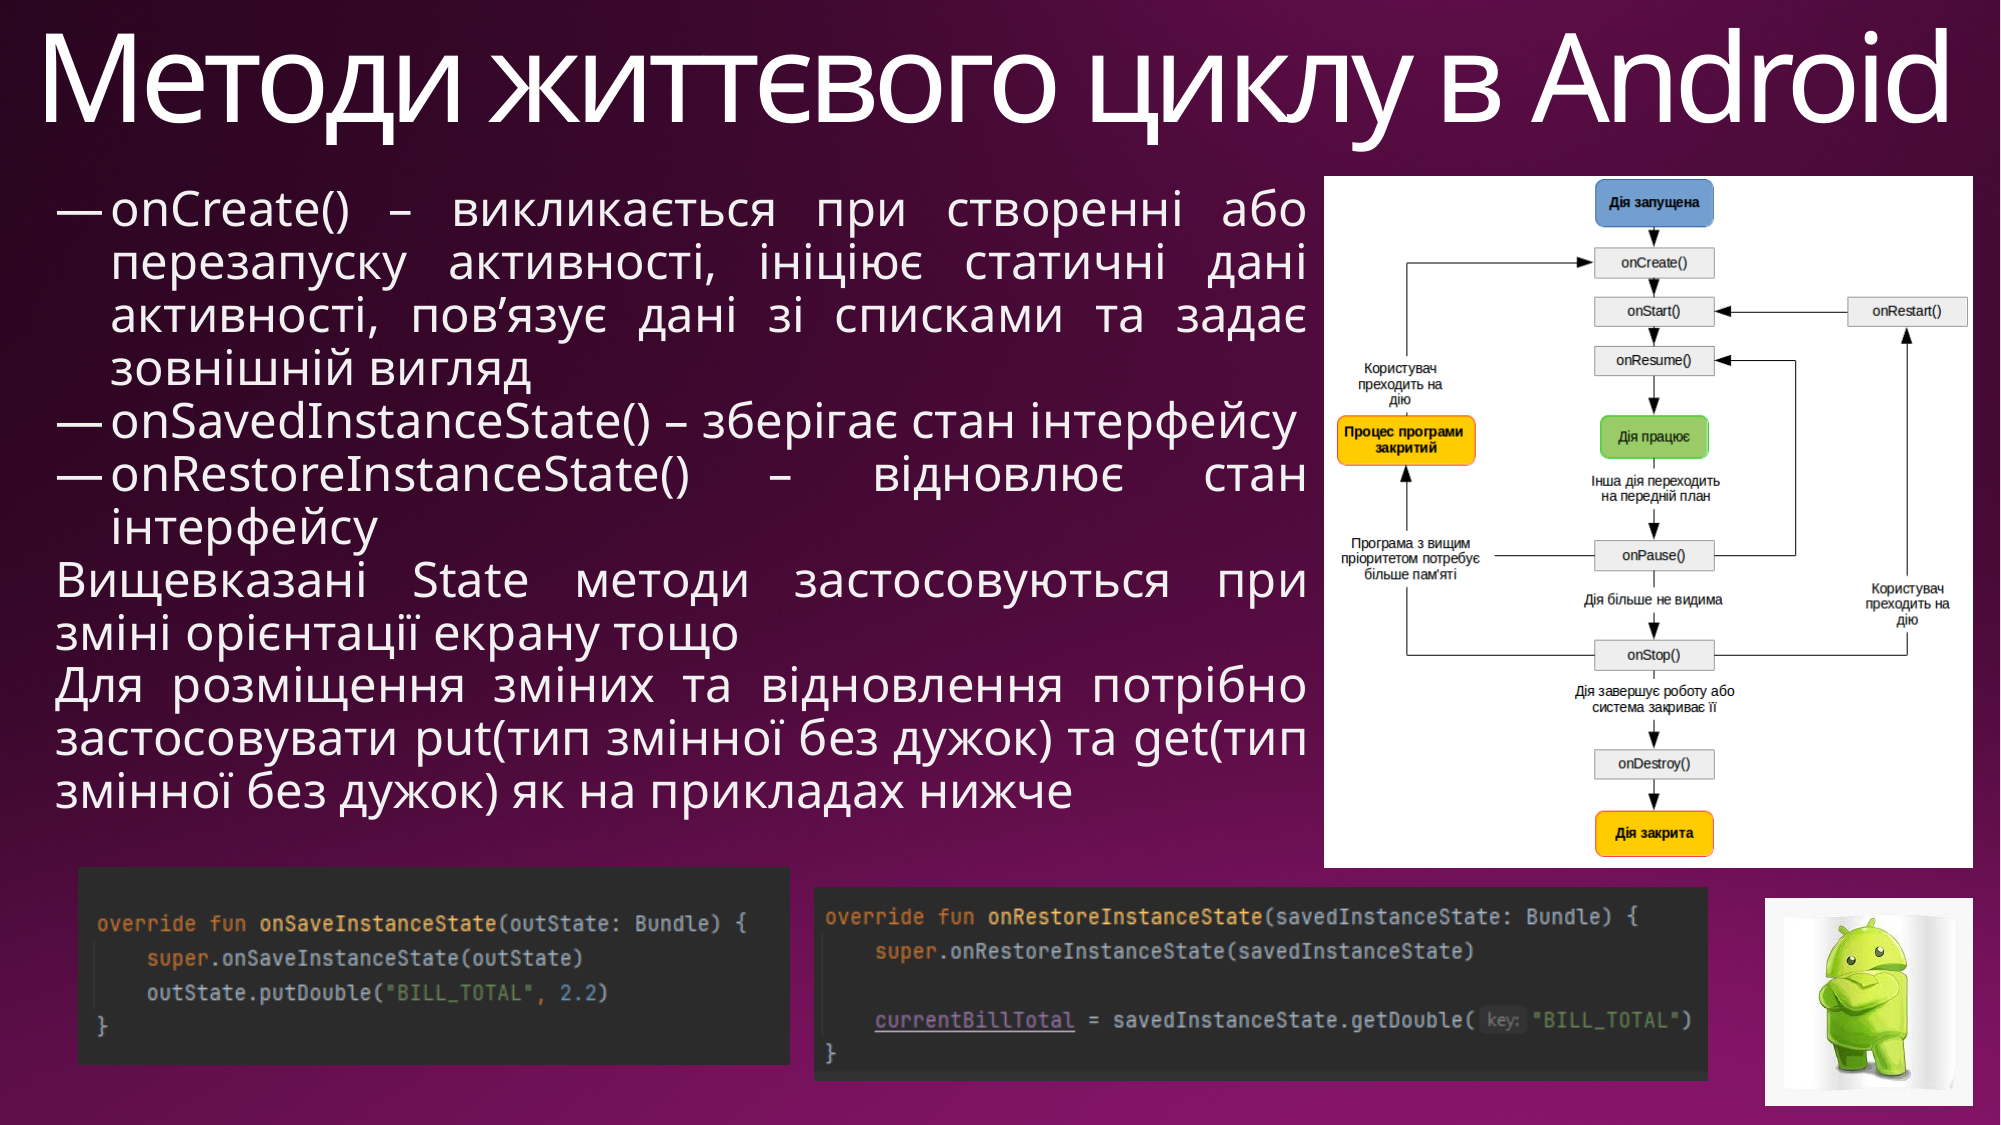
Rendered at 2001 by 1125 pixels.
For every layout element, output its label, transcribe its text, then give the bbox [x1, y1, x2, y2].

text_box onCreate() – викликається при створенні або перезапуску активності, ініціює статичні дані активності, пов’язує дані зі списками та задає зовнішній вигляд onSavedInstanceState() – зберігає стан інтерфейсу onRestoreInstanceState() – відновлює стан інтерфейсу Вищевказані State методи застосовуються при зміні орієнтації екрану тощо Для розміщення зміних та відновлення потрібно застосовувати put(тип змінної без дужок) та get(тип змінної без дужок) як на прикладах нижче [40, 176, 1324, 868]
picture [0, 0, 2001, 1125]
title Методи життєвого циклу в Android [19, 8, 1973, 189]
